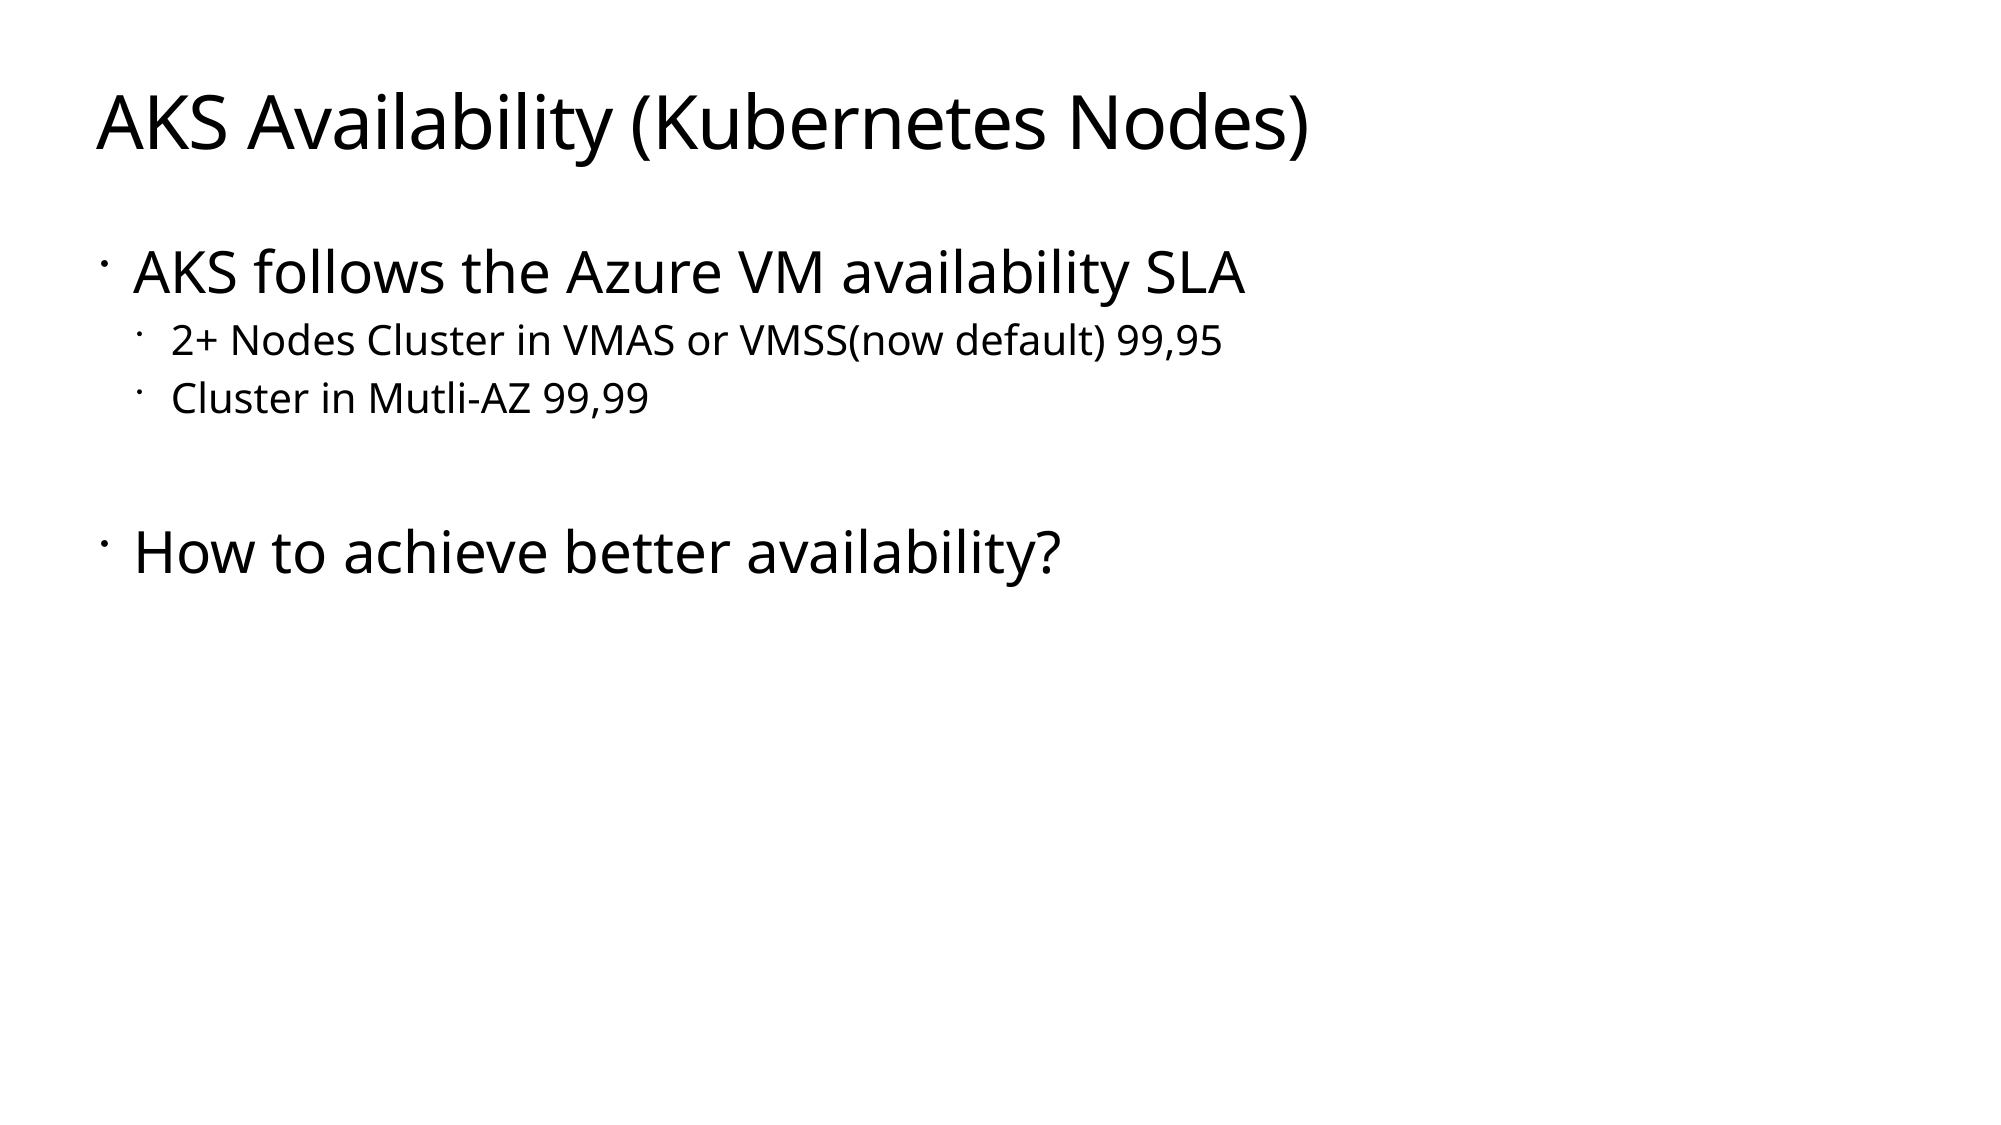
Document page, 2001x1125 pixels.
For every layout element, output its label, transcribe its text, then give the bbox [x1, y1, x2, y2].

title AKS Availability (Kubernetes Nodes) [96, 75, 1904, 166]
list AKS follows the Azure VM availability SLA 2+ Nodes Cluster in VMAS or VMSS(now default) 99,95 Cluster in Mutli-AZ 99,99 How to achieve better availability? [95, 235, 1904, 597]
